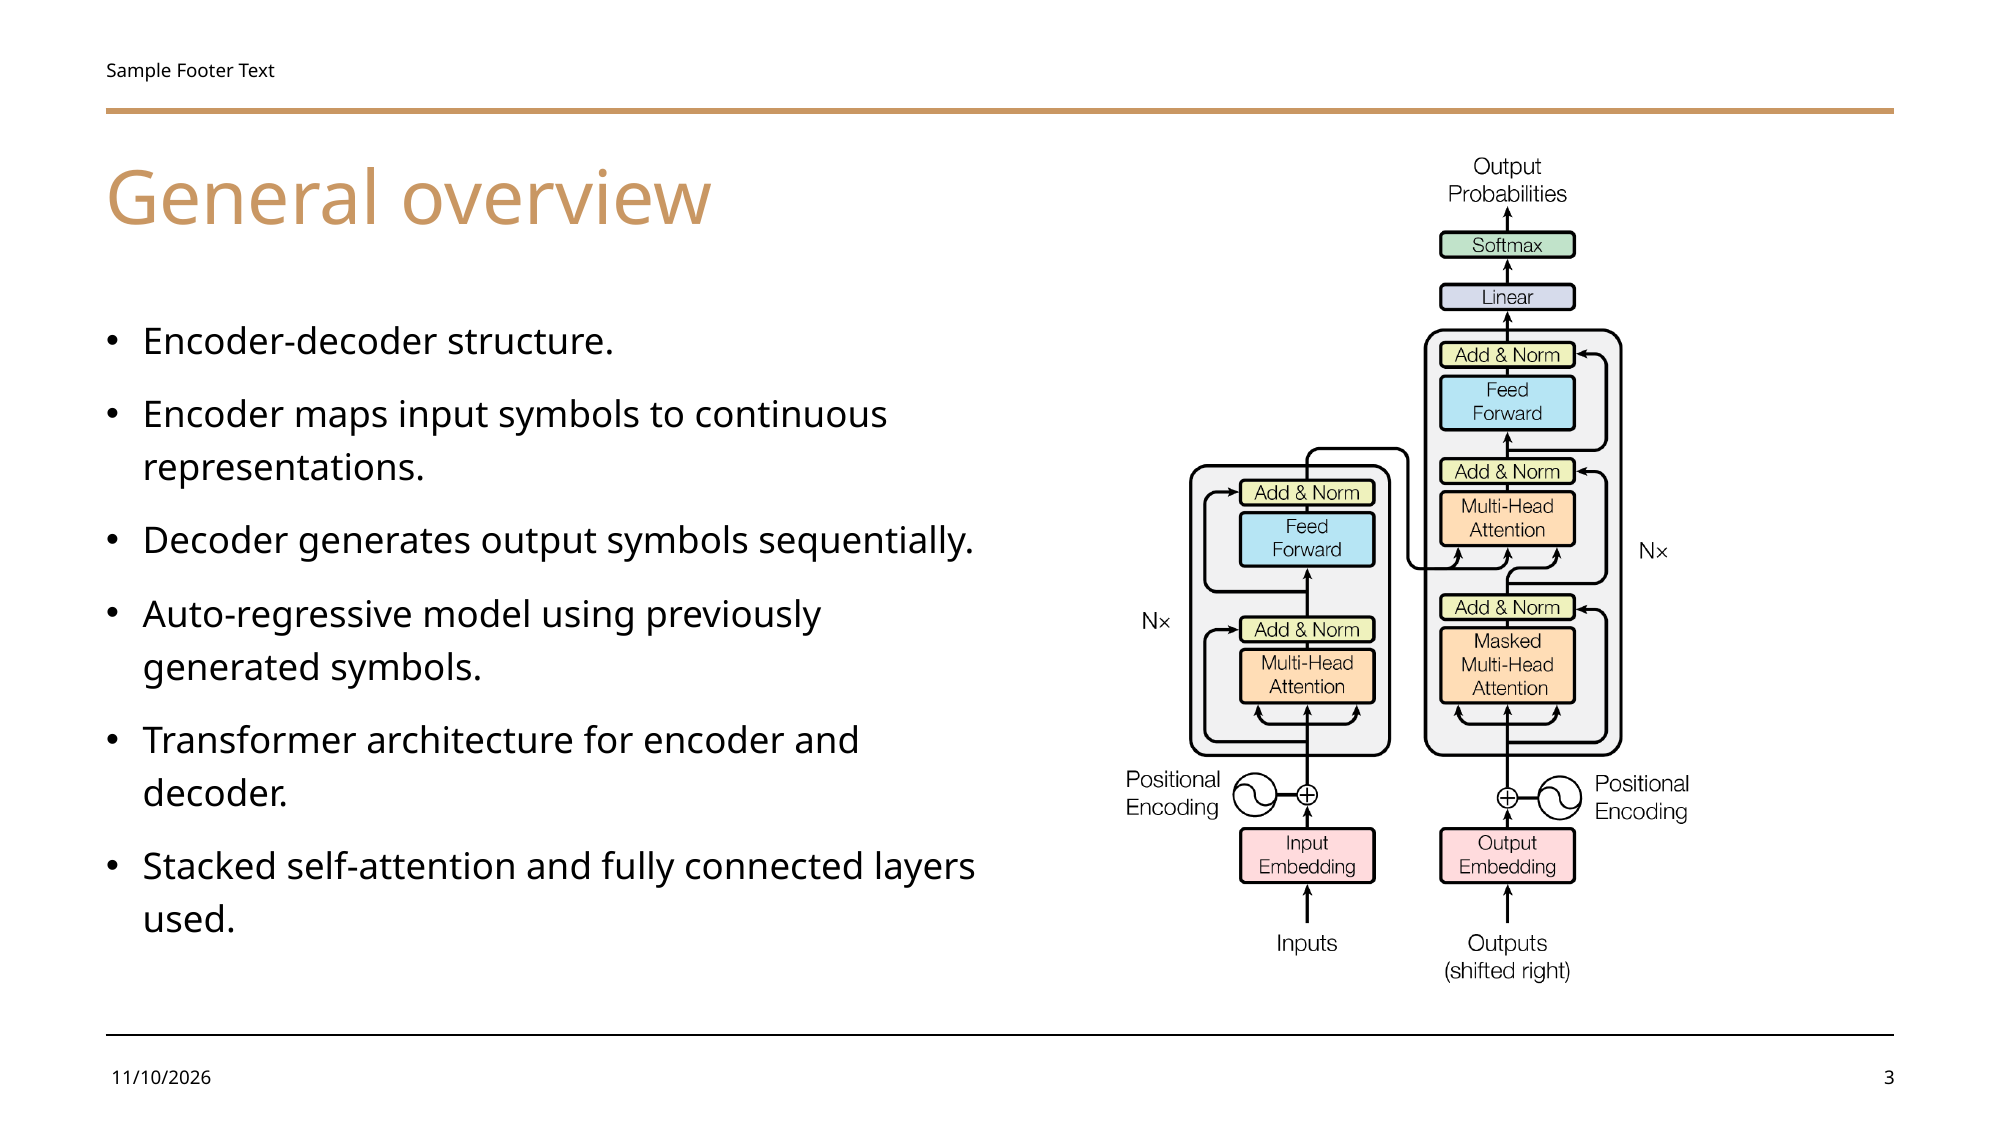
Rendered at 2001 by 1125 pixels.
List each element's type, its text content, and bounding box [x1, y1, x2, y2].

footer Sample Footer Text [91, 28, 767, 89]
slide_number 3 [1757, 1057, 1910, 1109]
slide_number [96, 1057, 586, 1109]
picture [1027, 156, 1816, 996]
title General overview [90, 156, 1000, 456]
list Encoder-decoder structure. Encoder maps input symbols to continuous representations. Decoder generates output symbols sequentially. Auto-regressive model using previously generated symbols. Transformer architecture for encoder and decoder. Stacked self-attention and fully connected layers used. [91, 301, 1001, 996]
